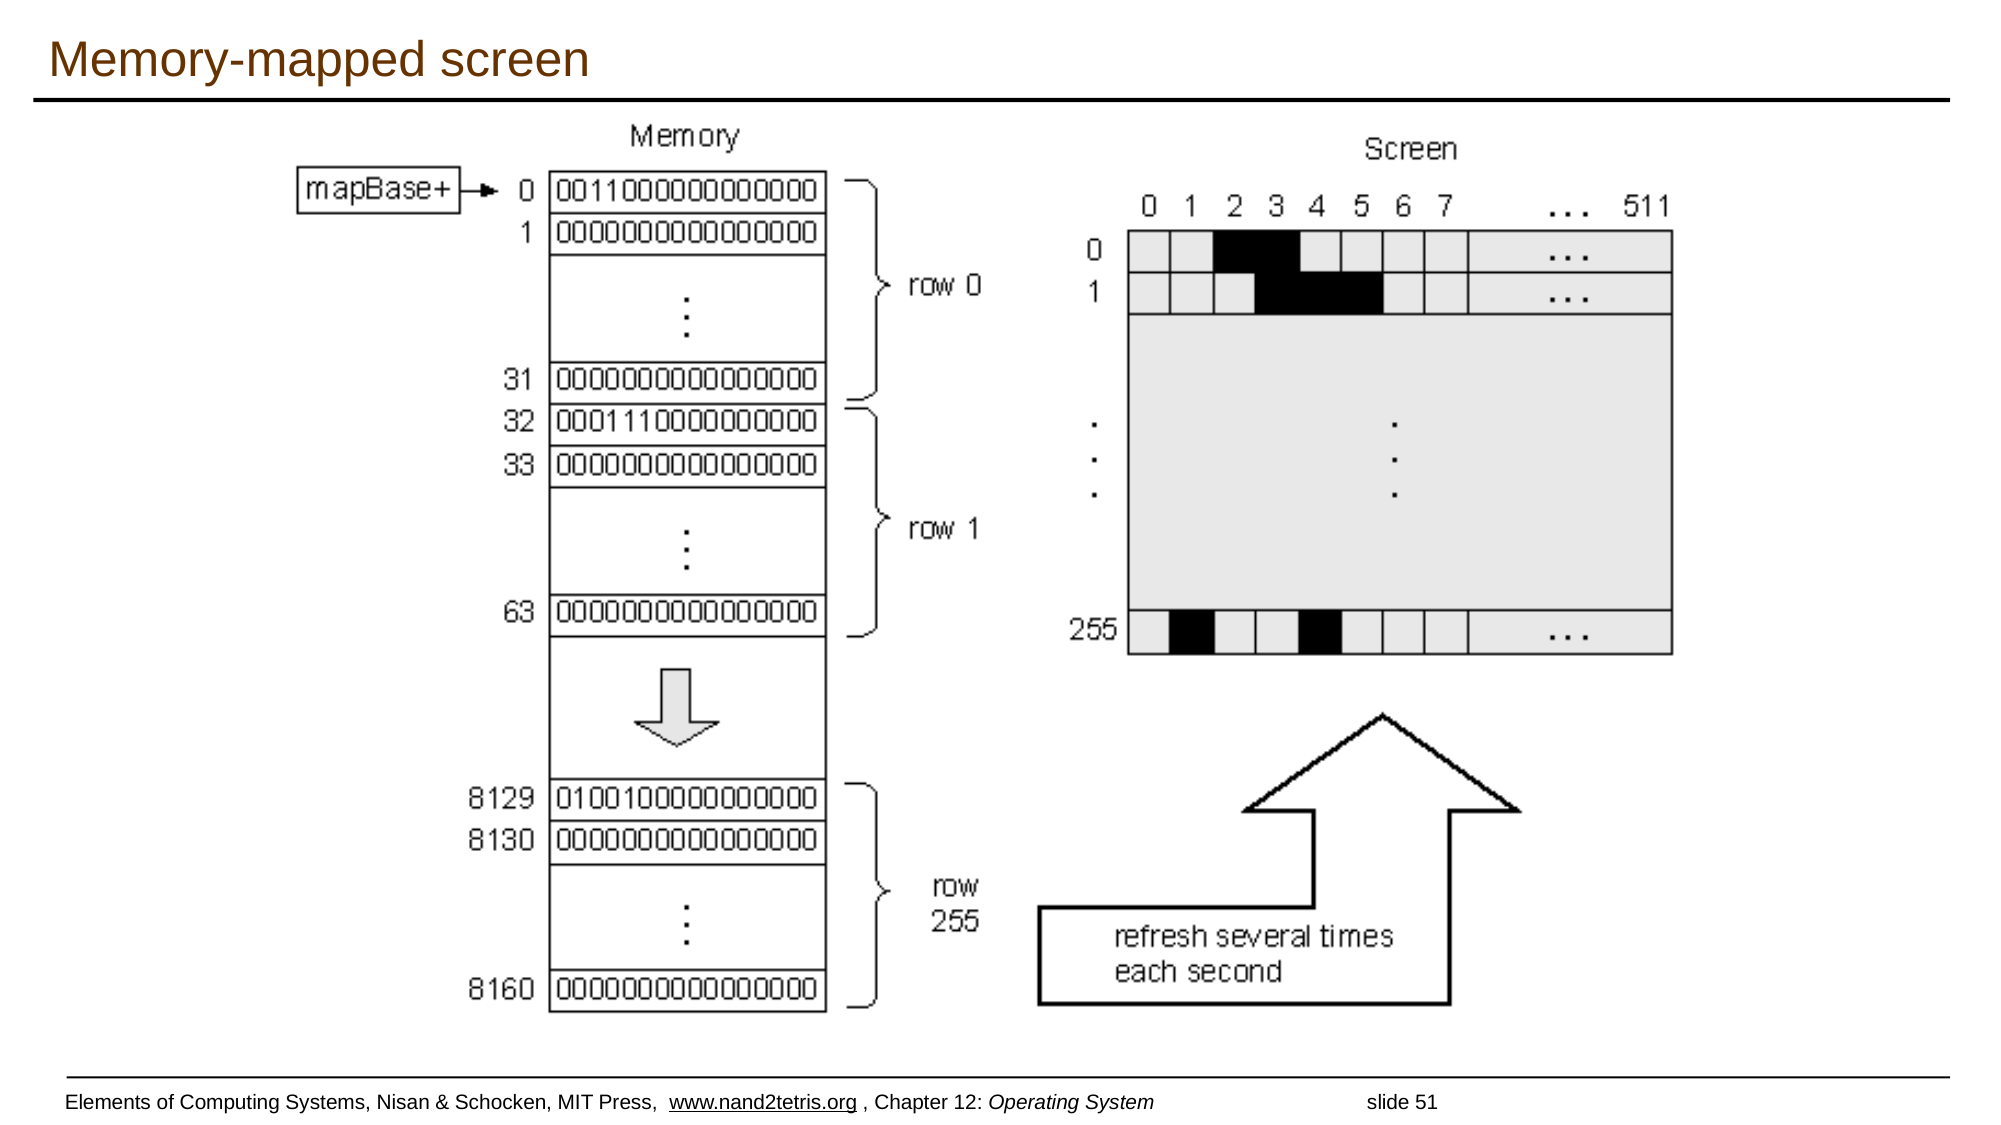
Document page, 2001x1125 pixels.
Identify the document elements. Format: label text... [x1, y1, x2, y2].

picture [262, 114, 1701, 1045]
title Memory-mapped screen [33, 12, 1950, 100]
